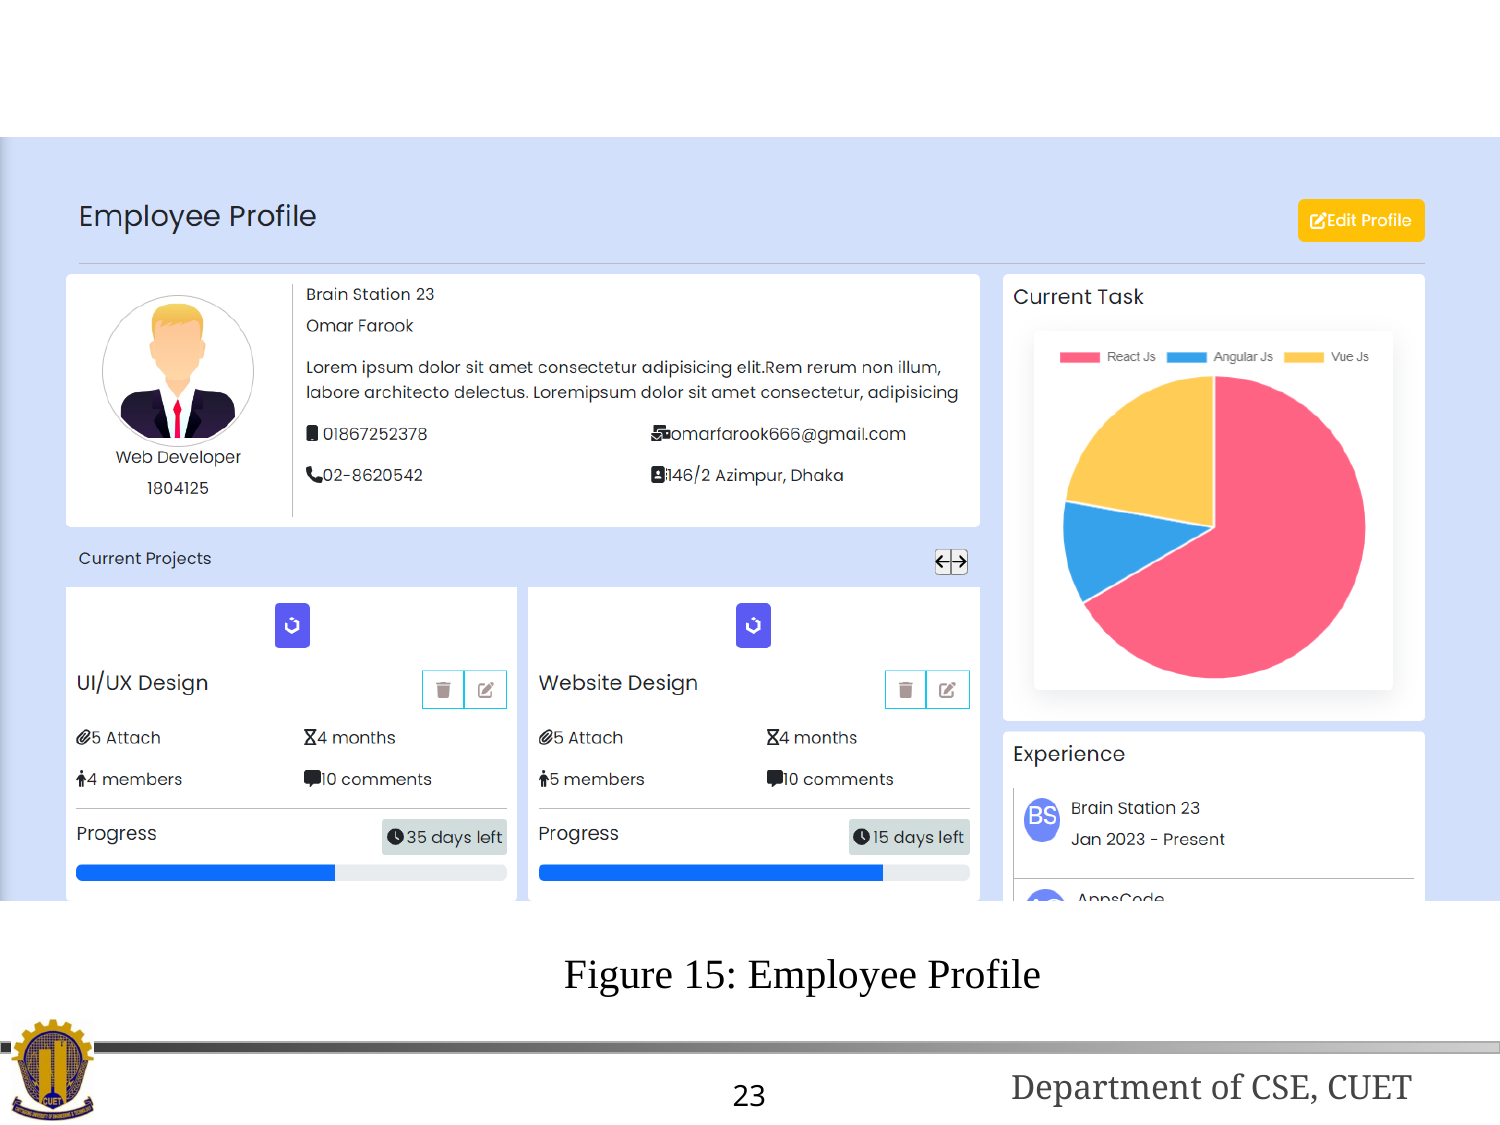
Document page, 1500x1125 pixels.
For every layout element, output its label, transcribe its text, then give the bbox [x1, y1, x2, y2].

picture [11, 1019, 94, 1121]
picture [0, 136, 1500, 901]
text_box Figure 15: Employee Profile [489, 939, 1090, 1005]
